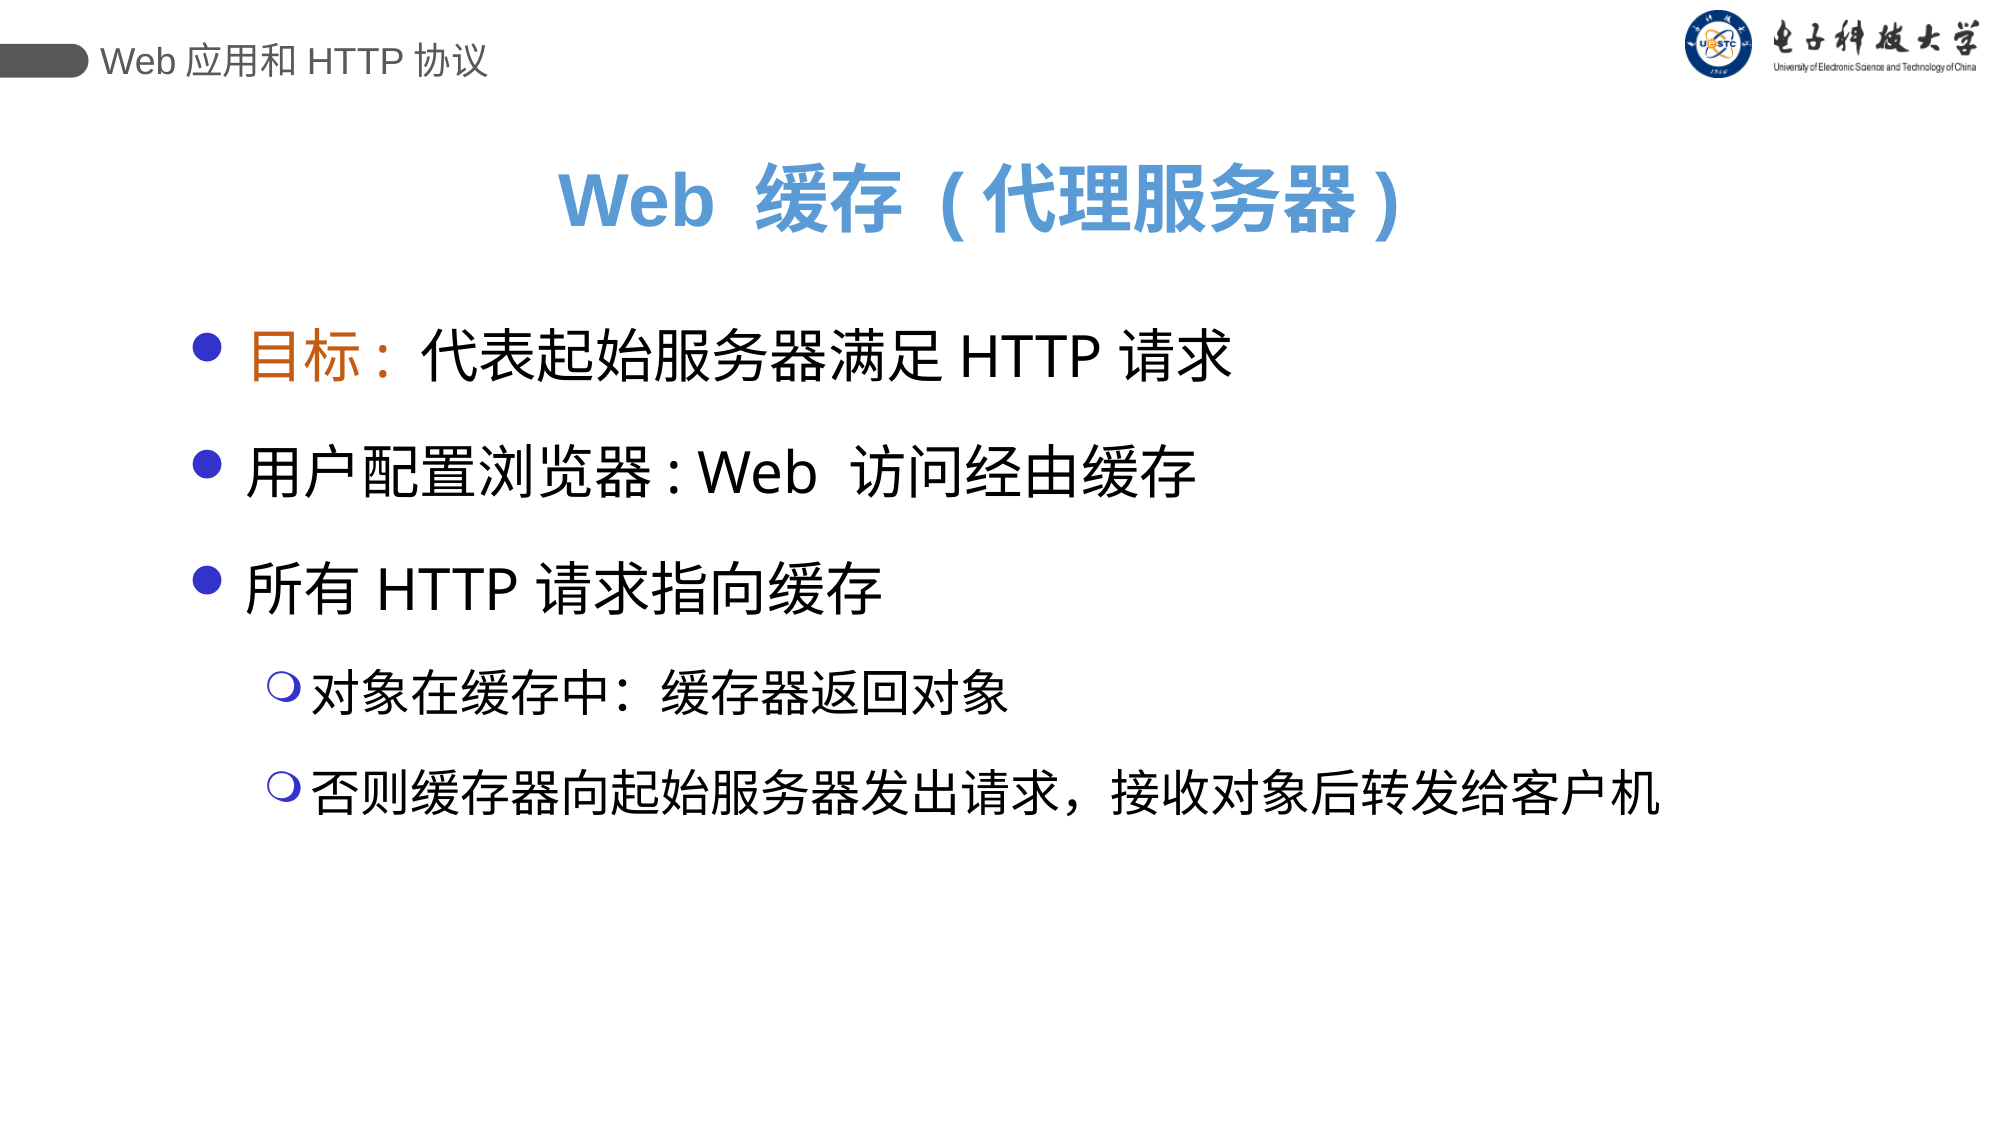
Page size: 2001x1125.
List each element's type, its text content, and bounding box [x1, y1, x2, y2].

picture [1685, 10, 1979, 78]
text_box 目标: 代表起始服务器满足HTTP请求 用户配置浏览器: Web 访问经由缓存 所有HTTP请求指向缓存 对象在缓存中：缓存器返回对象 否则缓存器向起始服务器发出请求，接收对象后转发给客户机 [173, 276, 1682, 894]
text_box Web 缓存 (代理服务器) [544, 154, 1416, 250]
text_box Web应用和HTTP协议 [100, 28, 495, 91]
